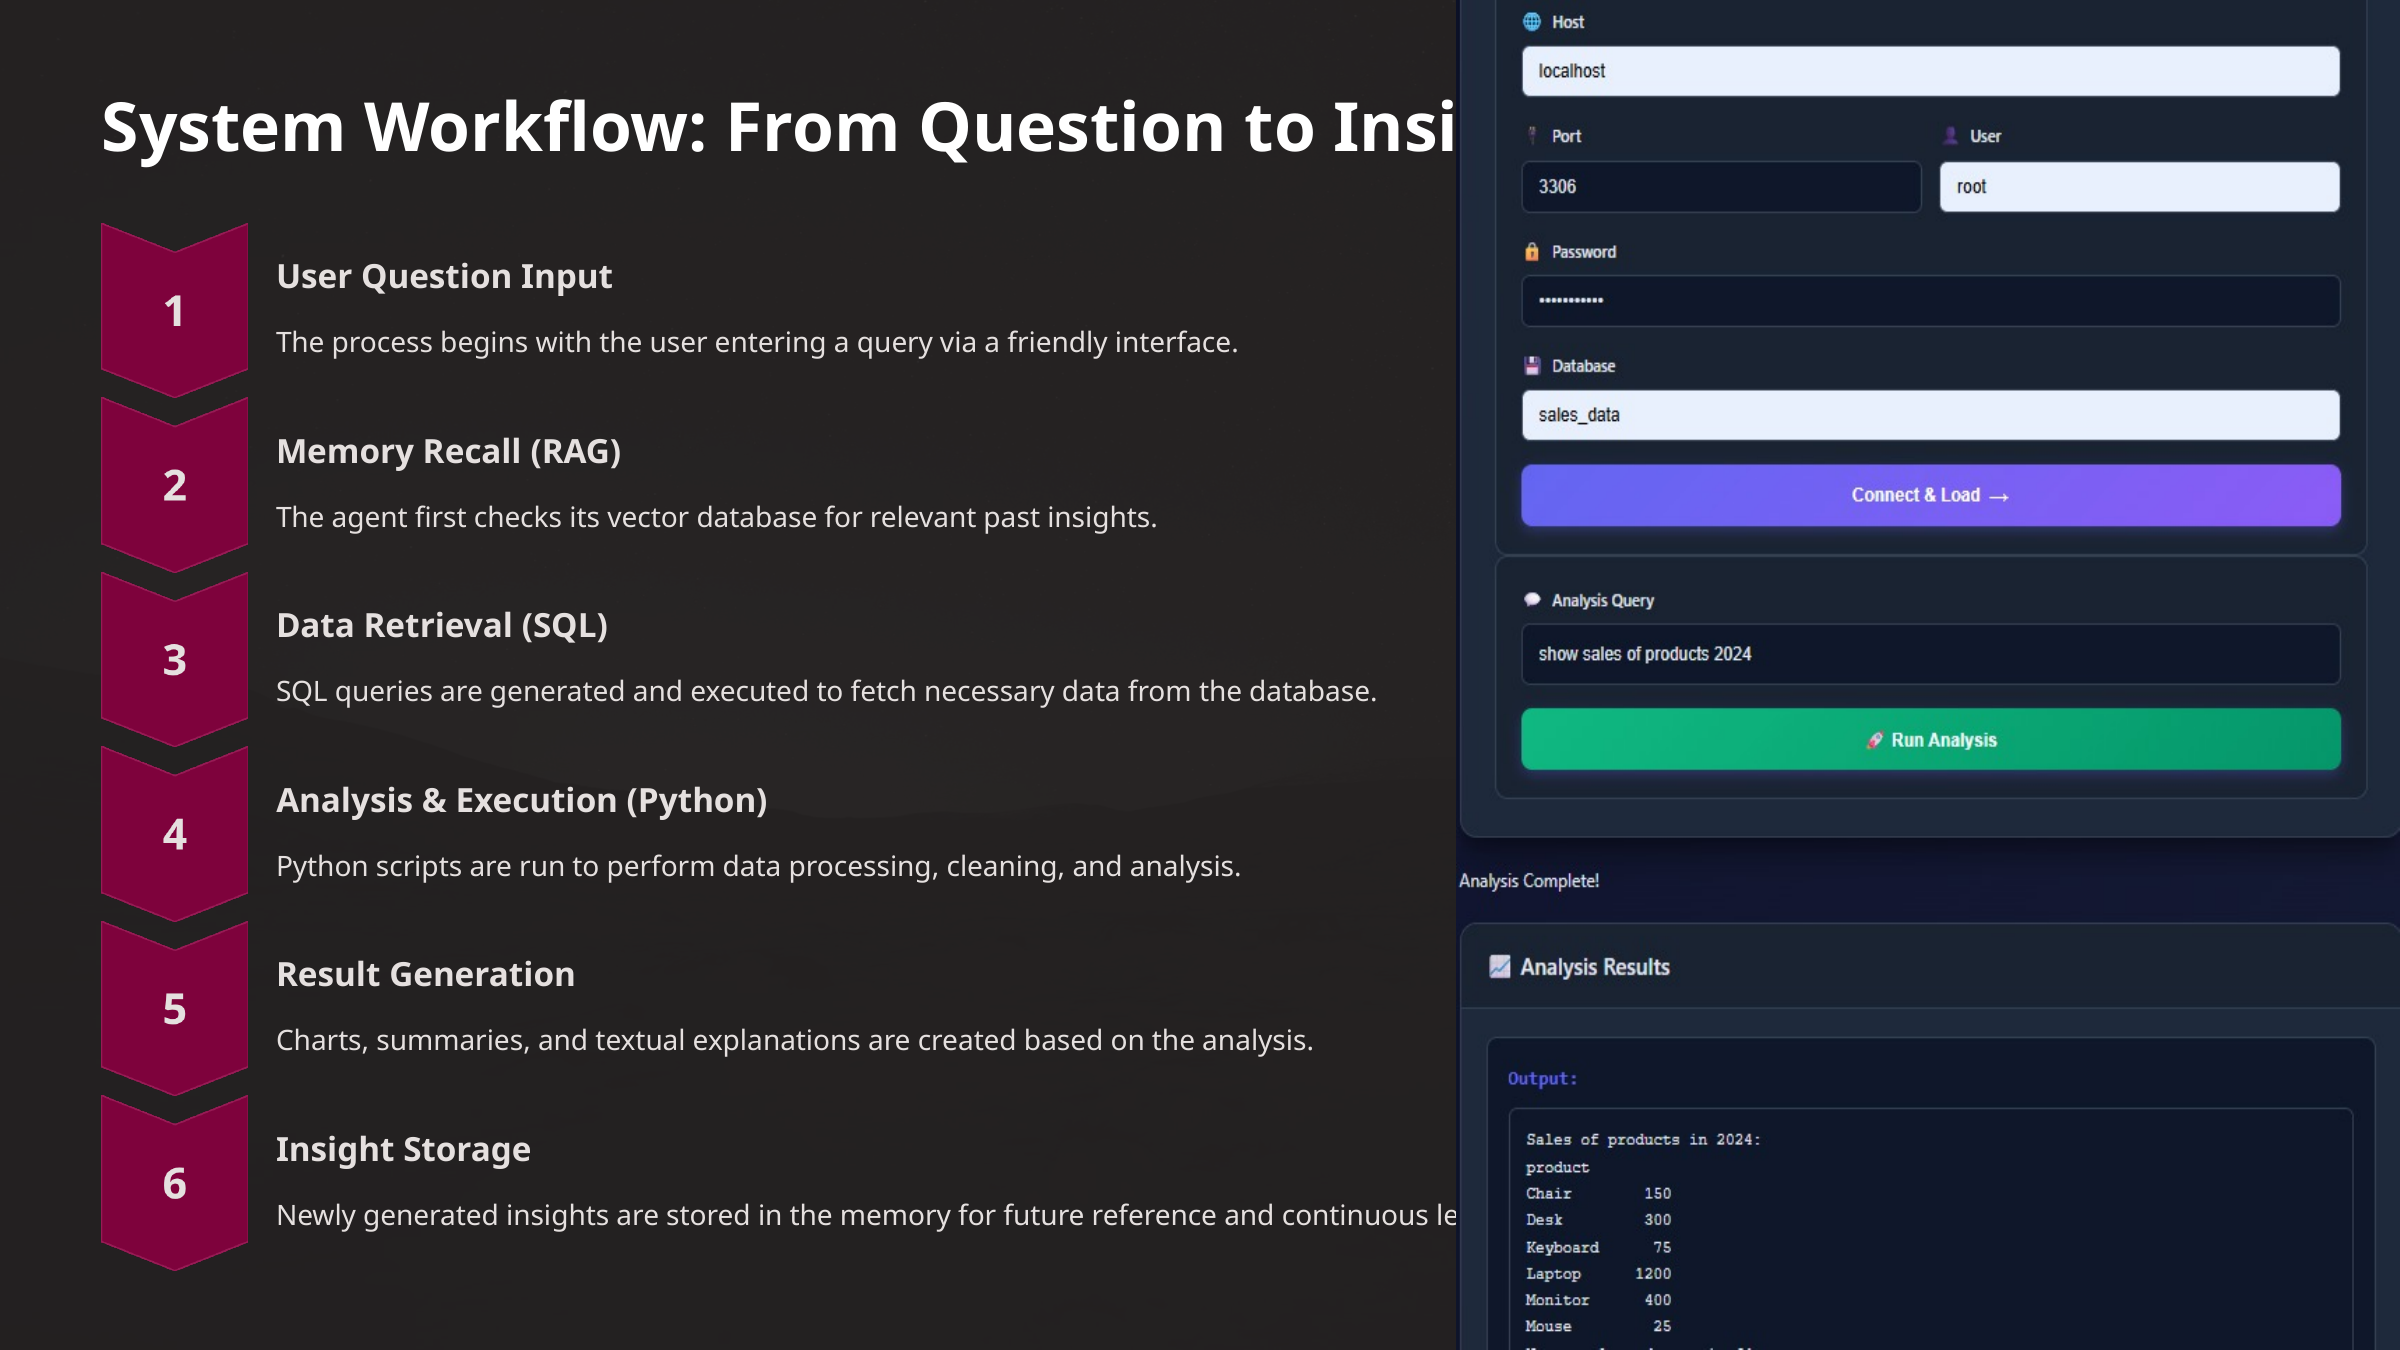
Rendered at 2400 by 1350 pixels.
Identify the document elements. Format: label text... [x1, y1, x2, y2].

text_box Result Generation [276, 950, 619, 994]
text_box User Question Input [276, 252, 619, 296]
text_box Newly generated insights are stored in the memory for future reference and continuous learning. [276, 1185, 1456, 1232]
text_box Charts, summaries, and textual explanations are created based on the analysis. [276, 1010, 1456, 1058]
text_box Python scripts are run to perform data processing, cleaning, and analysis. [276, 836, 1456, 883]
picture [1456, 0, 2400, 1350]
text_box The agent first checks its vector database for relevant past insights. [276, 487, 1456, 534]
text_box System Workflow: From Question to Insight [101, 79, 1456, 166]
text_box SQL queries are generated and executed to fetch necessary data from the database. [276, 661, 1456, 709]
picture [101, 223, 248, 1271]
text_box Memory Recall (RAG) [276, 427, 619, 470]
text_box The process begins with the user entering a query via a friendly interface. [276, 312, 1456, 360]
text_box Analysis & Execution (Python) [276, 775, 762, 819]
text_box Data Retrieval (SQL) [276, 601, 619, 645]
text_box Insight Storage [276, 1124, 619, 1168]
